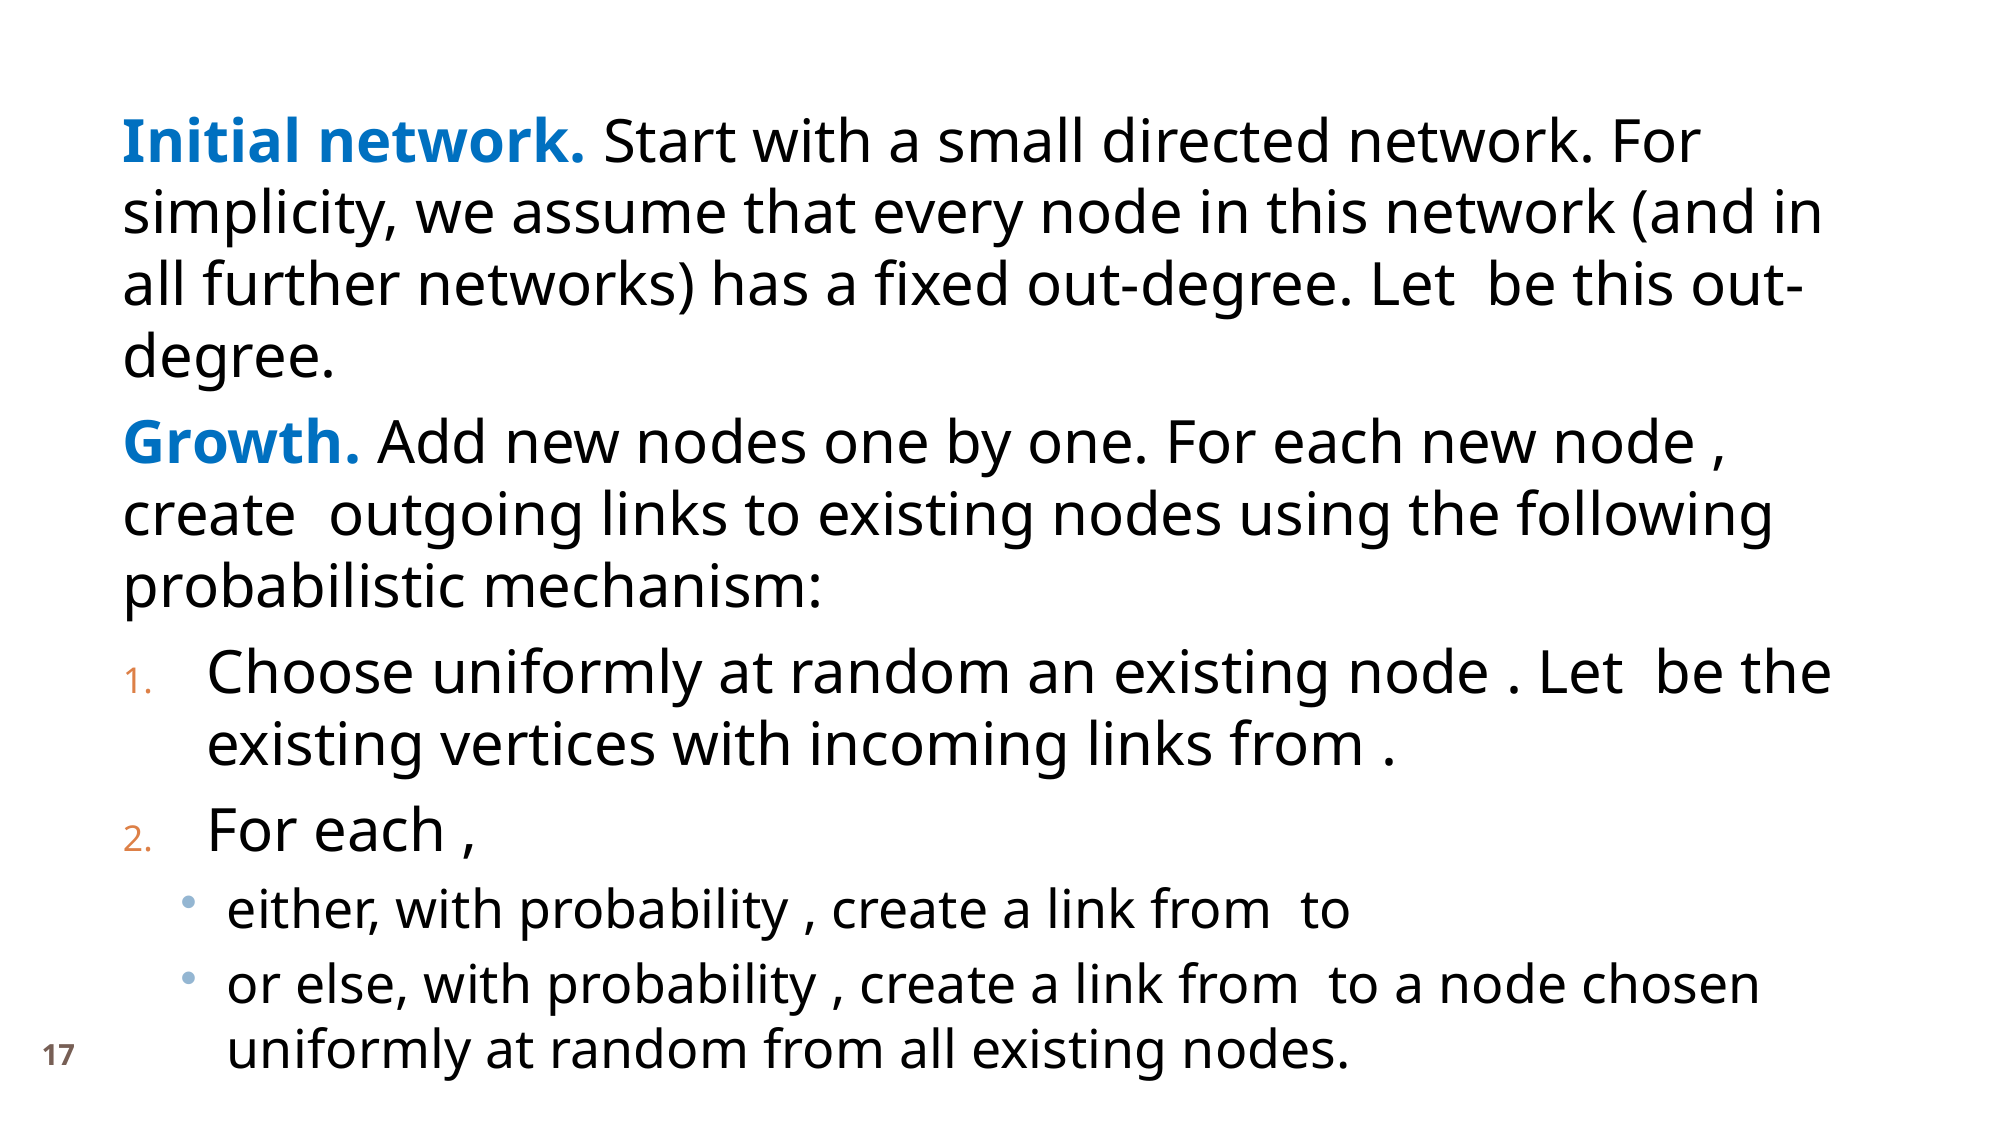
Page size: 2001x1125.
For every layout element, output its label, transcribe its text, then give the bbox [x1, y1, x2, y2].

slide_number 17 [0, 1025, 117, 1088]
